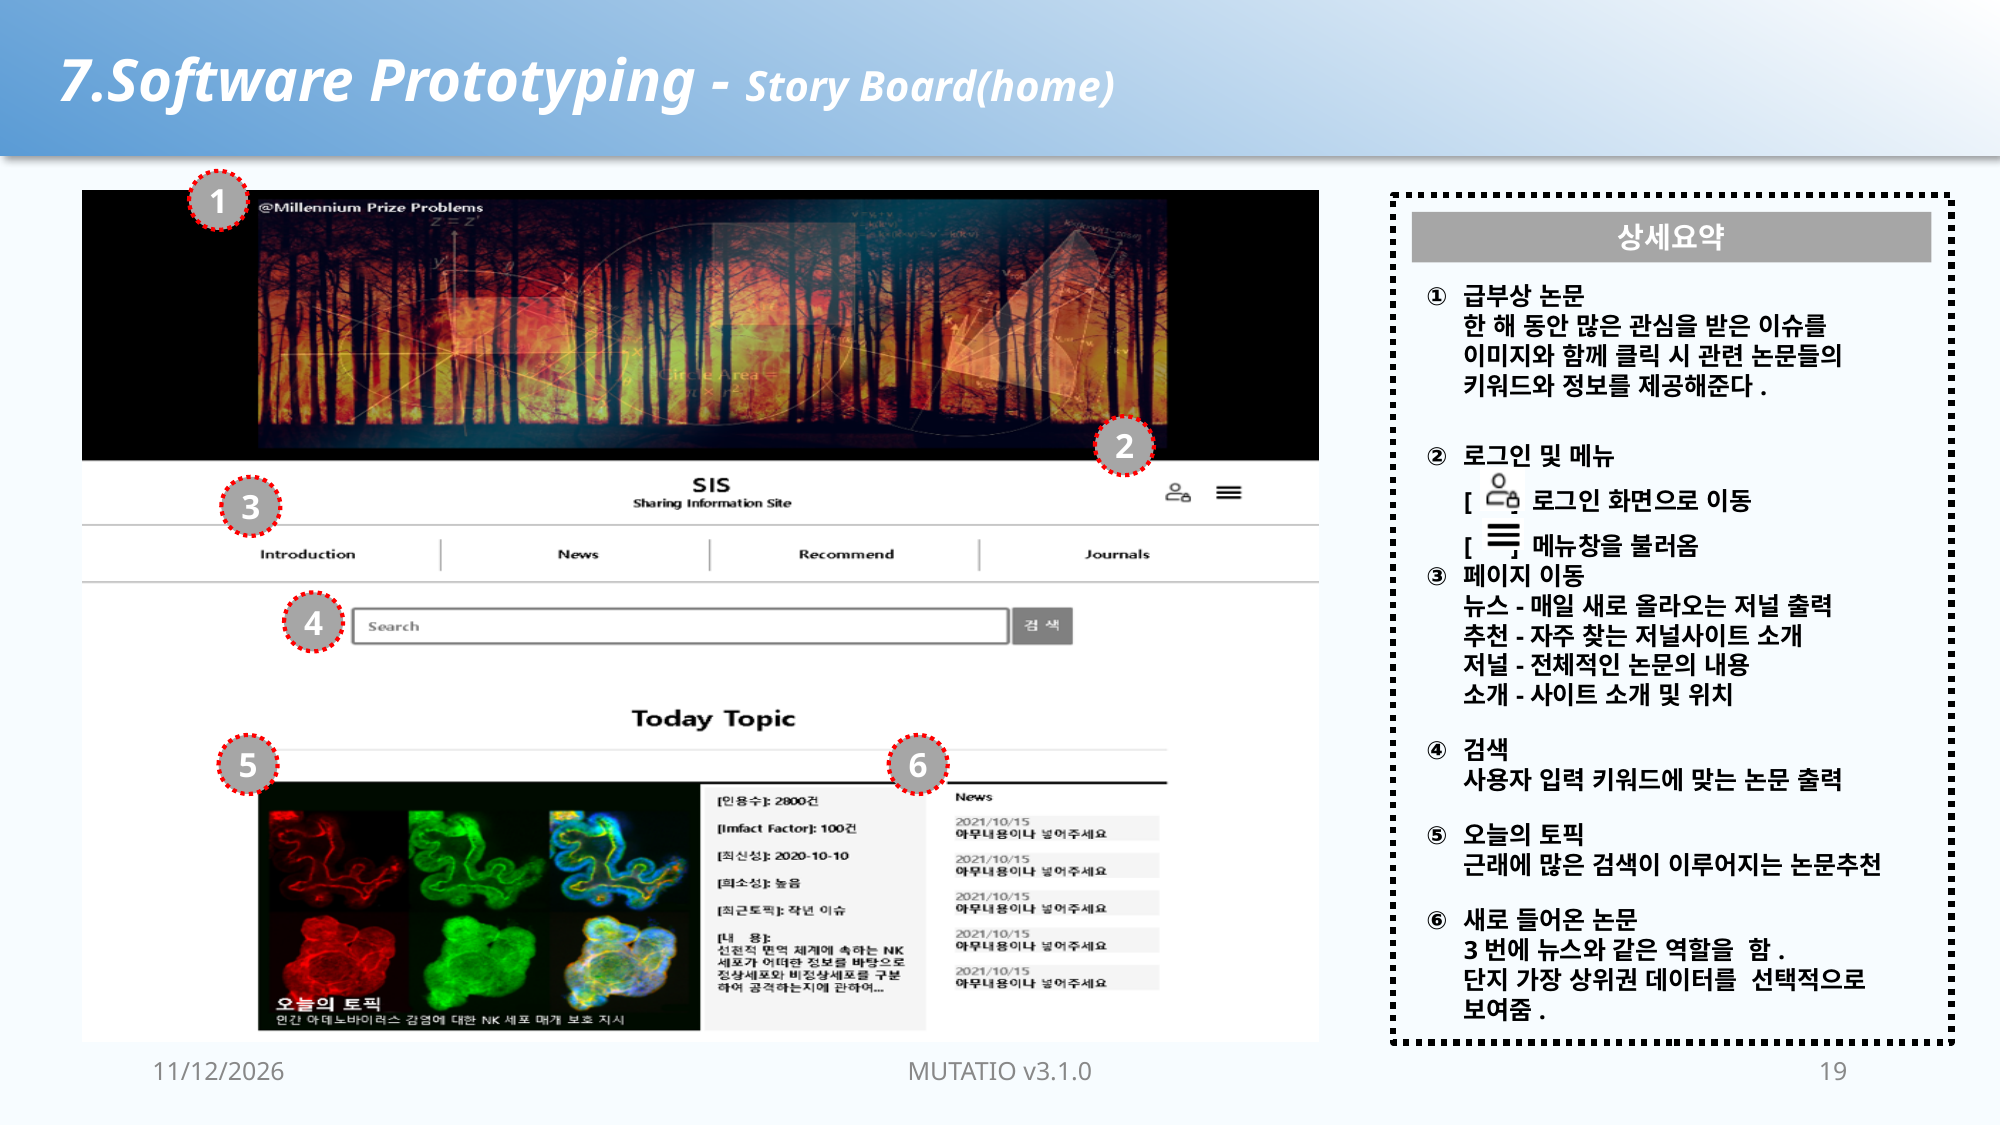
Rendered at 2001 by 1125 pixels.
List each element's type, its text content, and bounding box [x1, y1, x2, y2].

text_box 급부상 논문 한 해 동안 많은 관심을 받은 이슈를 이미지와 함께 클릭 시 관련 논문들의 키워드와 정보를 제공해준다. 로그인 및 메뉴 [ ] 로그인 화면으로 이동 [ ] 메뉴창을 불러옴 페이지 이동 뉴스-매일 새로 올라오는 저널 출력 추천-자주 찾는 저널사이트 소개 저널-전체적인 논문의 내용 소개-사이트 소개 및 위치 검색 사용자 입력 키워드에 맞는 논문 출력 오늘의 토픽 근래에 많은 검색이 이루어지는 논문추천 새로 들어온 논문 3번에 뉴스와 같은 역할을 함. 단지 가장 상위권 데이터를 선택적으로 보여줌. [1411, 262, 1932, 1043]
text_box 1 [189, 168, 248, 188]
picture [82, 189, 1319, 1043]
slide_number 19 [1412, 1043, 1863, 1103]
picture [1482, 518, 1524, 550]
footer MUTATIO v3.1.0 [662, 1042, 1338, 1103]
picture [1480, 467, 1526, 511]
text_box 7.Software Prototyping - Story Board(home) [0, 0, 2000, 156]
text_box [1391, 193, 1954, 1045]
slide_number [137, 1049, 588, 1103]
text_box 상세요약 [1410, 210, 1933, 264]
